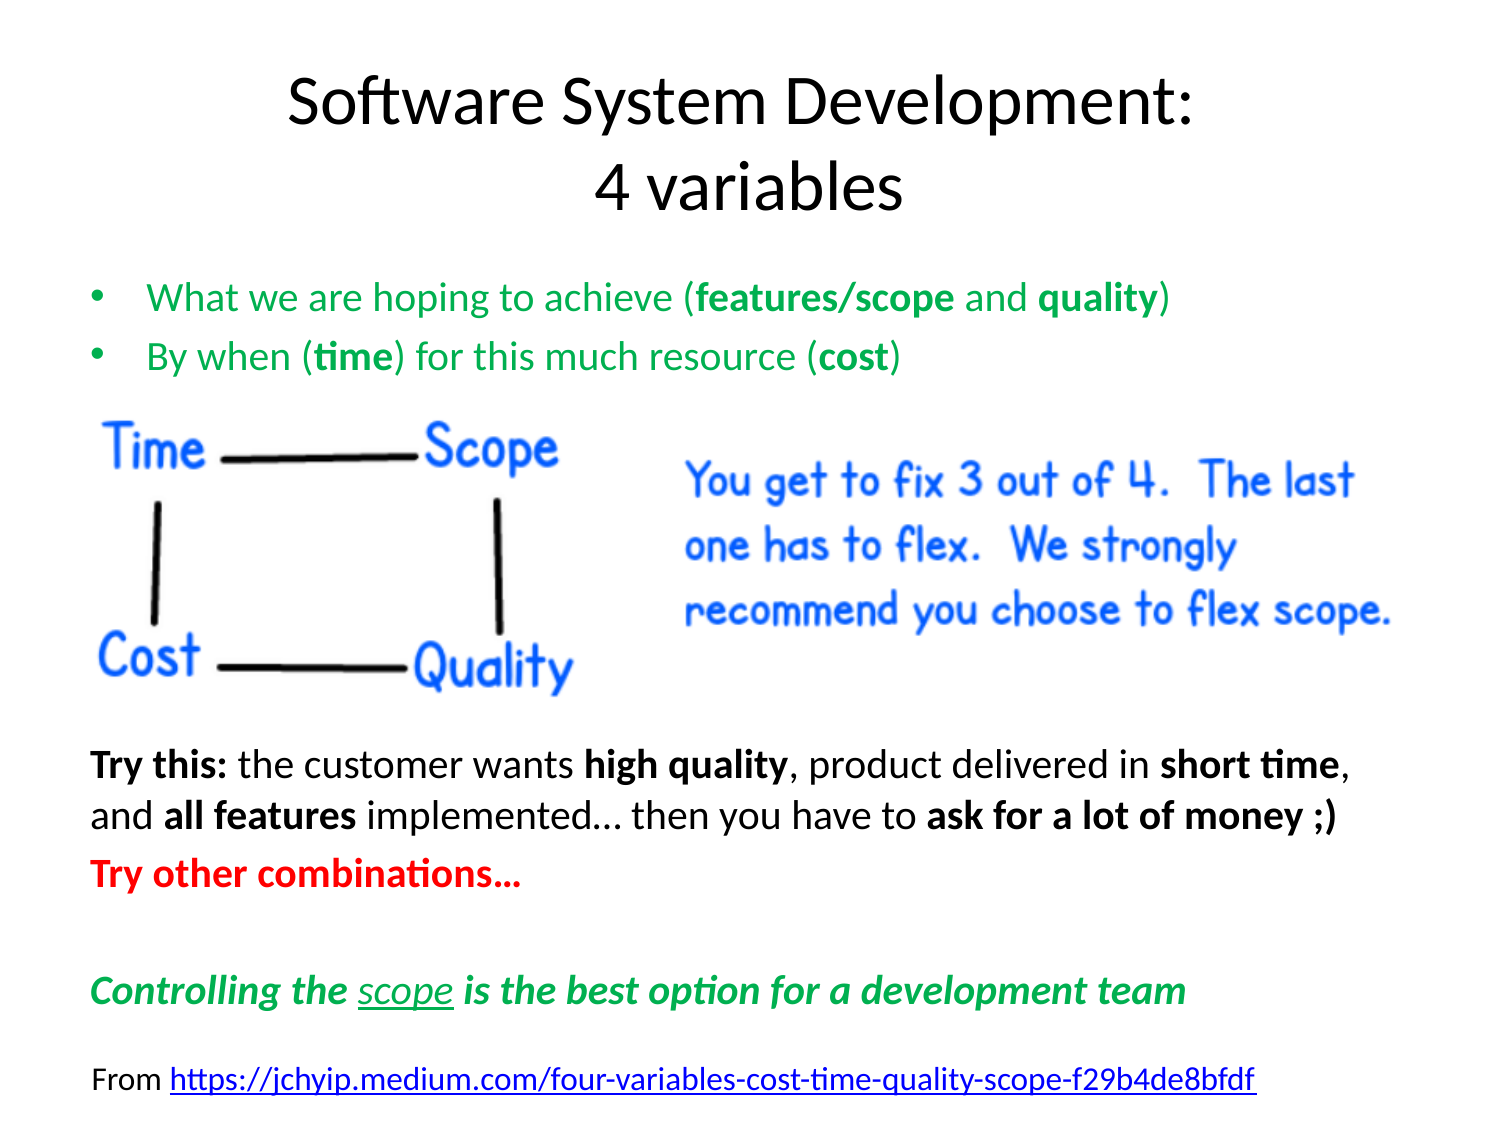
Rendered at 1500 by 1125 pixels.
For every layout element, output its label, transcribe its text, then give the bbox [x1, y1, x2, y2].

picture [76, 399, 1420, 716]
text_box From https://jchyip.medium.com/four-variables-cost-time-quality-scope-f29b4de8bfdf [76, 1049, 1377, 1105]
title Software System Development: 4 variables [75, 45, 1425, 233]
list What we are hoping to achieve (features/scope and quality) By when (time) for this much resource (cost) Try this: the customer wants high quality, product delivered in short time, and all features implemented… then you have to ask for a lot of money ;) Try other combinations… Controlling the scope is the best option for a development team [75, 713, 1425, 1063]
list What we are hoping to achieve (features/scope and quality) By when (time) for this much resource (cost) Try this: the customer wants high quality, product delivered in short time, and all features implemented… then you have to ask for a lot of money ;) Try other combinations… Controlling the scope is the best option for a development team [75, 262, 1425, 409]
